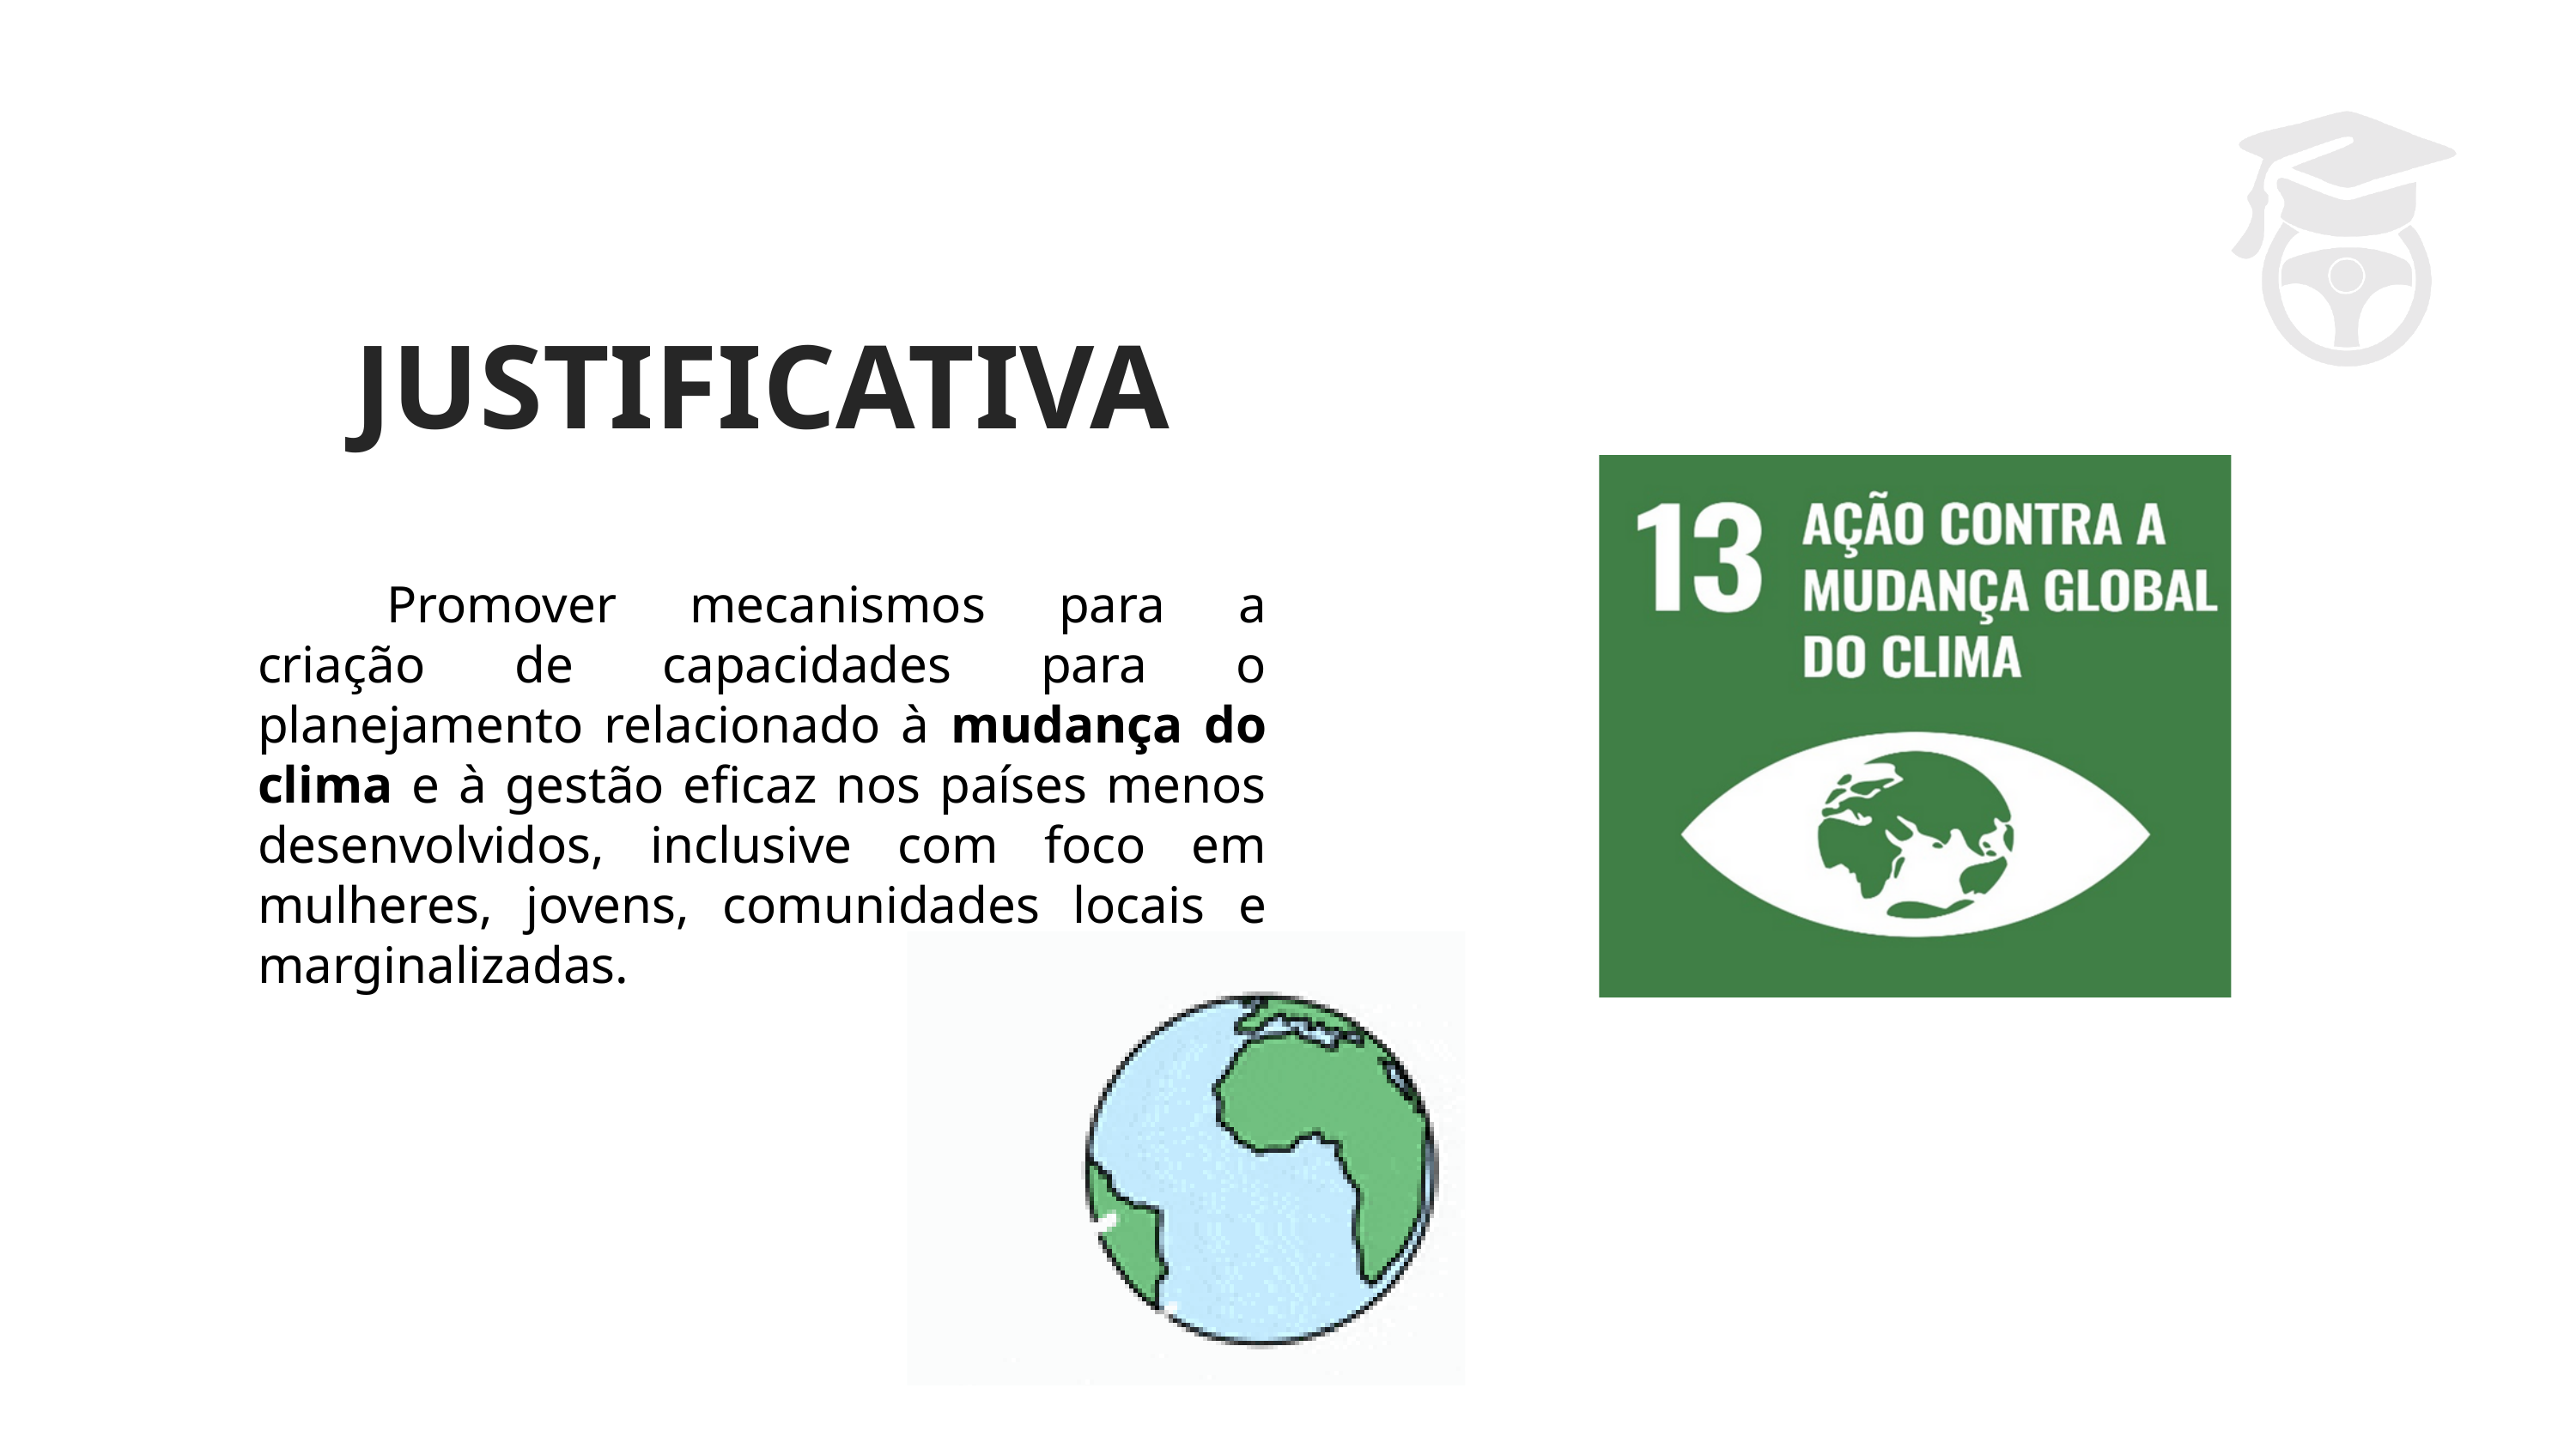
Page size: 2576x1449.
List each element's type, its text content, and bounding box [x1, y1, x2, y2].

picture [2231, 90, 2470, 367]
text_box Promover mecanismos para a criação de capacidades para o planejamento relacionado à mudança do clima e à gestão eficaz nos países menos desenvolvidos, inclusive com foco em mulheres, jovens, comunidades locais e marginalizadas. [258, 572, 1267, 1053]
text_box JUSTIFICATIVA [337, 290, 1187, 452]
picture [906, 931, 1466, 1385]
text_box [1599, 455, 2232, 997]
